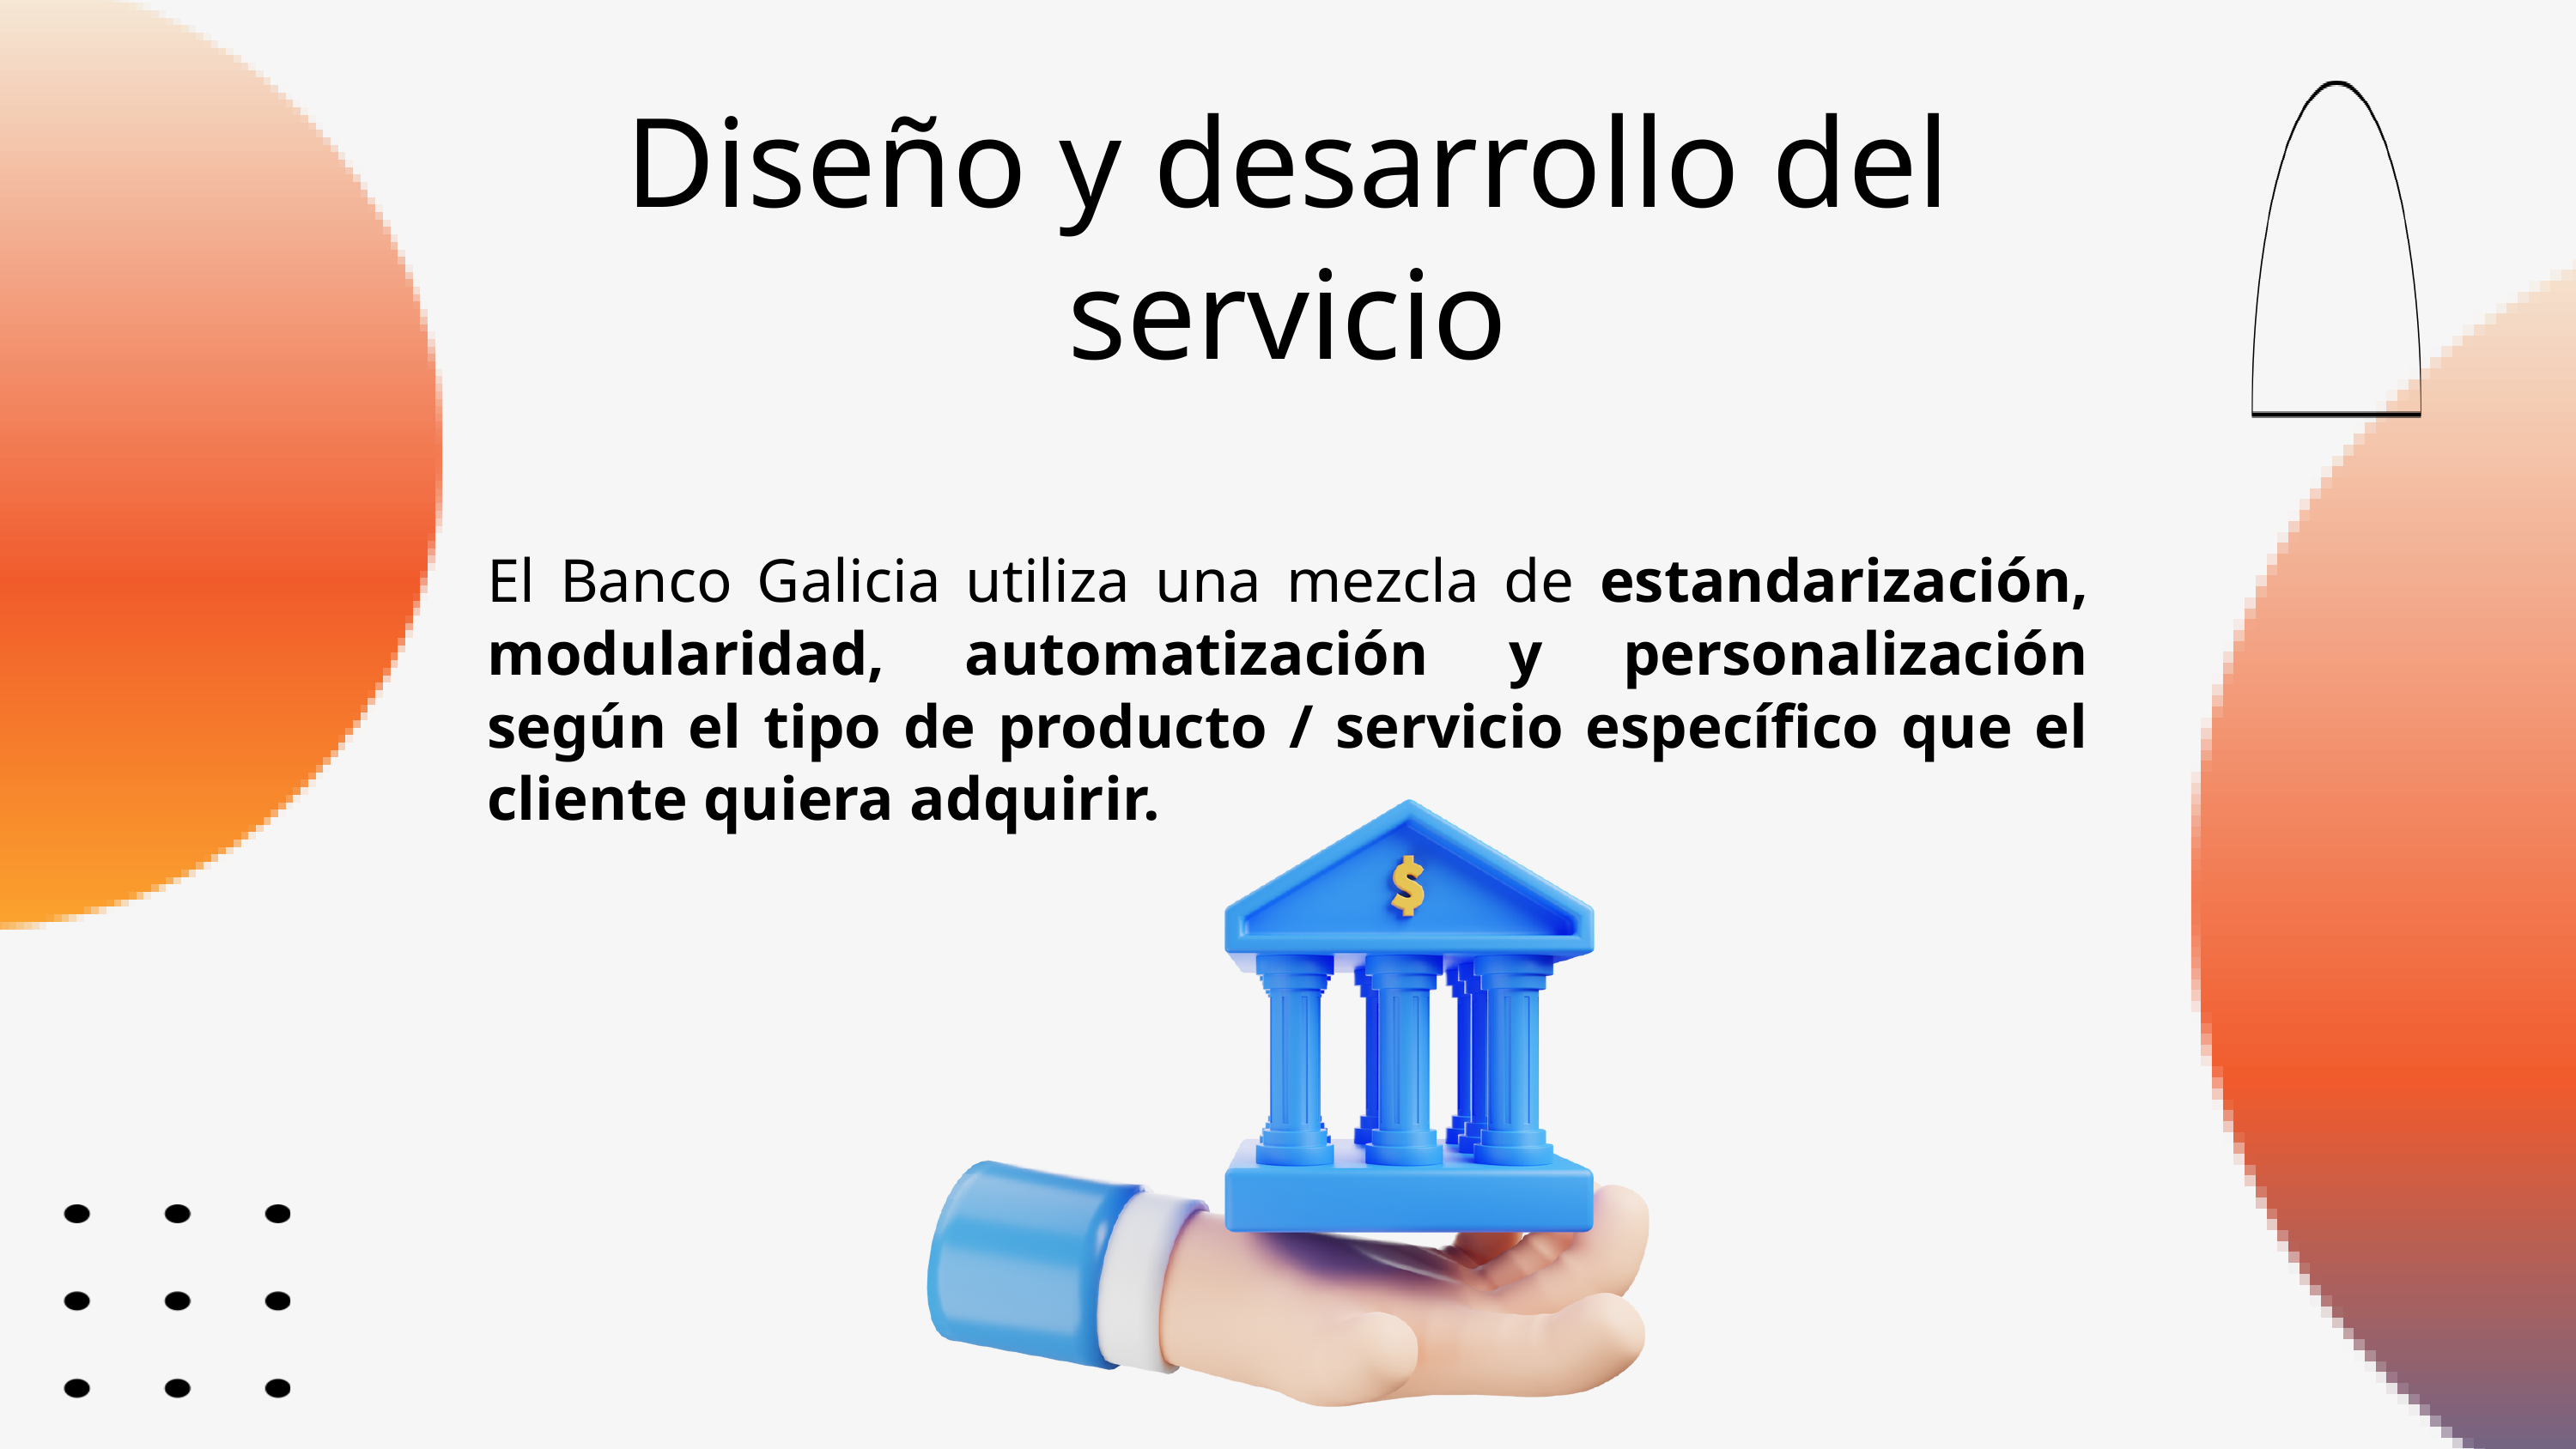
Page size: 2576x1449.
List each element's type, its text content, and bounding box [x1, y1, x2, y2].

text_box Diseño y desarrollo del servicio [532, 80, 2044, 384]
text_box [927, 906, 1649, 1407]
text_box [2190, 194, 2576, 1449]
text_box [2251, 81, 2421, 418]
text_box [0, 0, 443, 930]
text_box El Banco Galicia utiliza una mezcla de estandarización, modularidad, automatización y personalización según el tipo de producto / servicio específico que el cliente quiera adquirir. [487, 541, 2089, 906]
text_box [0, 1204, 291, 1449]
